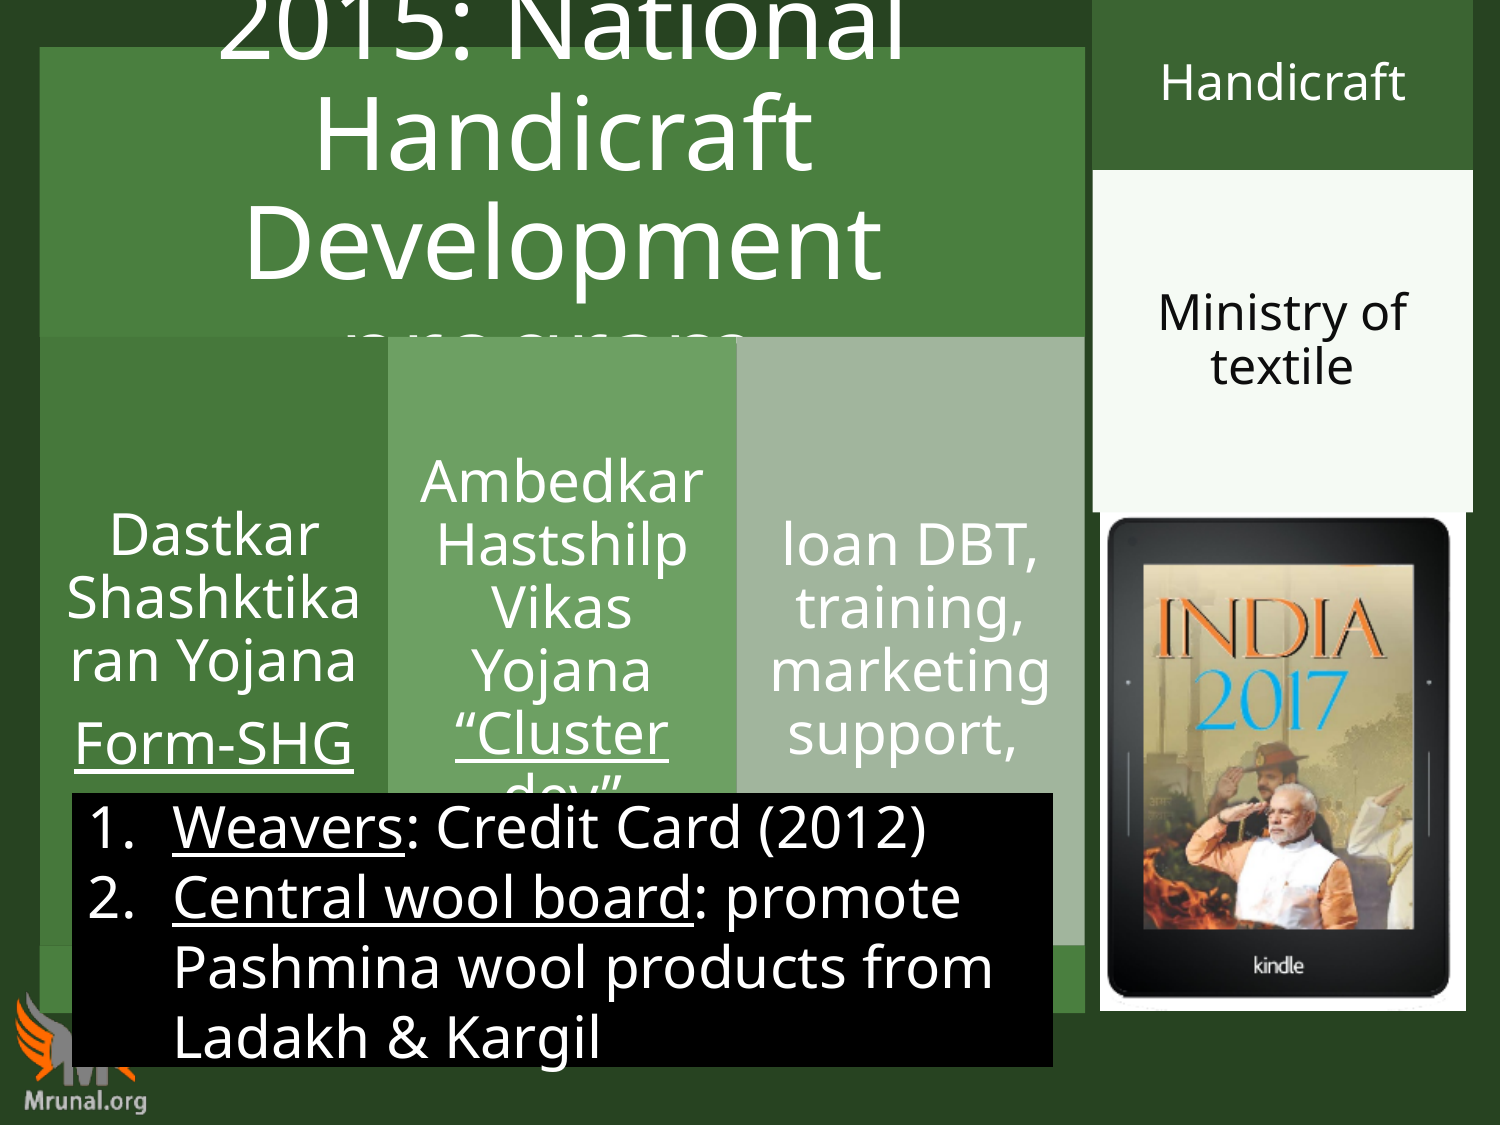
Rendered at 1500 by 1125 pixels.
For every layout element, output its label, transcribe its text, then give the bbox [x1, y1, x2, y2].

text_box Weavers: Credit Card (2012) Central wool board: promote Pashmina wool products from Ladakh & Kargil [72, 1014, 1053, 1067]
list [1100, 512, 1466, 1011]
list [39, 47, 1086, 1014]
picture [12, 987, 161, 1120]
list Handicraft [1092, 0, 1473, 170]
title Ministry of textile [1092, 170, 1473, 513]
